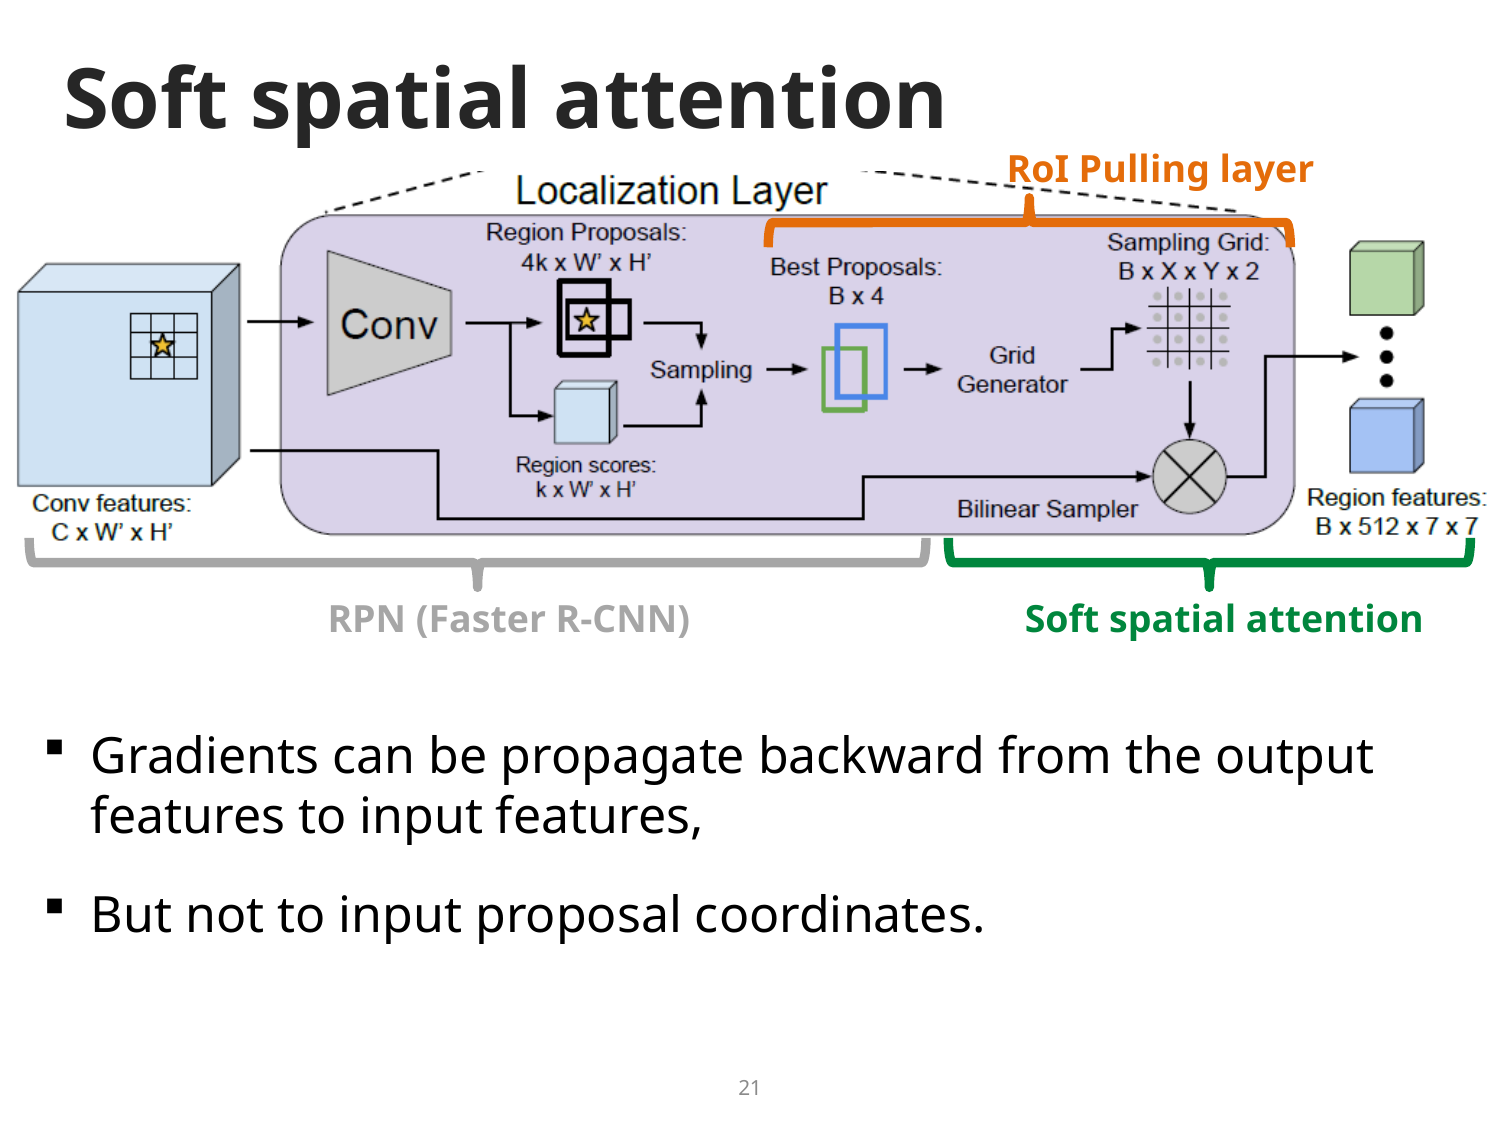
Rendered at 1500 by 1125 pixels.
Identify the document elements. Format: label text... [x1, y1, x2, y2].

text_box RoI Pulling layer [991, 137, 1330, 170]
slide_number 21 [575, 1058, 925, 1119]
text_box [948, 556, 1470, 587]
text_box [29, 556, 926, 587]
text_box Soft spatial attention [1010, 587, 1439, 648]
title Soft spatial attention [48, 41, 1456, 149]
text_box Gradients can be propagate backward from the output features to input features, [29, 715, 1471, 851]
picture [0, 171, 1500, 549]
text_box But not to input proposal coordinates. [29, 875, 1140, 950]
text_box RPN (Faster R-CNN) [312, 587, 706, 648]
